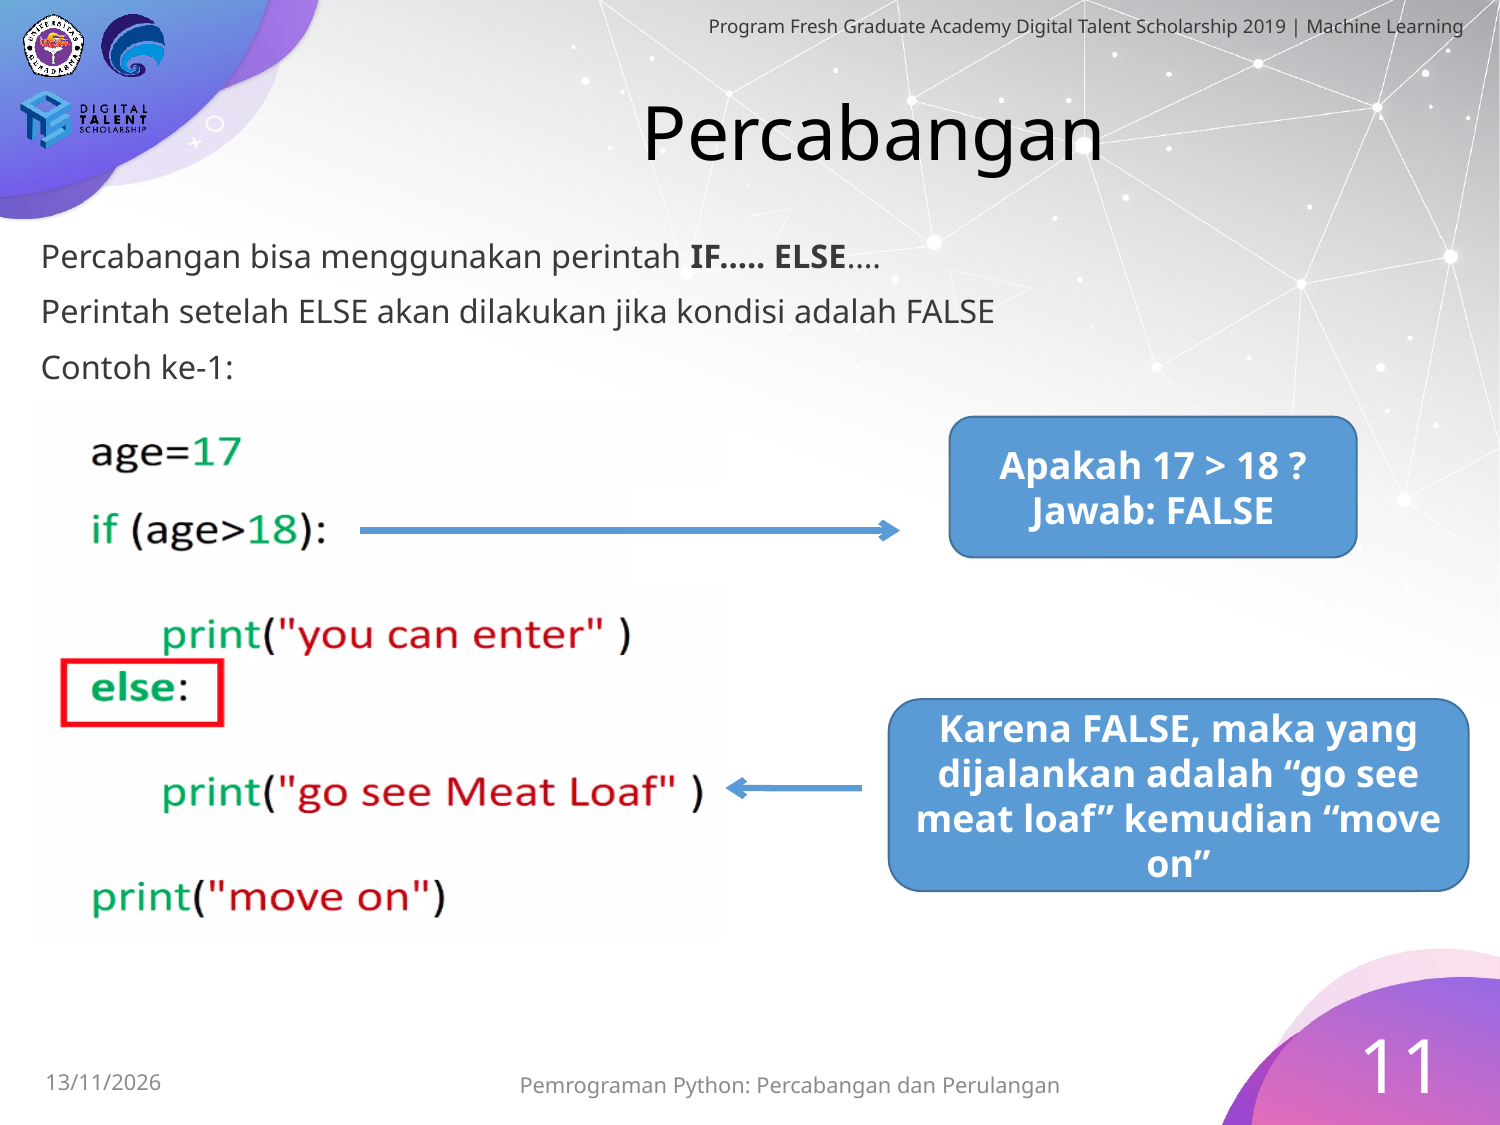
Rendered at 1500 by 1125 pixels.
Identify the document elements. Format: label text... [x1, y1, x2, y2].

picture [0, 0, 1500, 1125]
text_box Percabangan bisa menggunakan perintah IF….. ELSE…. Perintah setelah ELSE akan dilakukan jika kondisi adalah FALSE Contoh ke-1: [25, 227, 1472, 394]
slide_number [30, 1053, 272, 1114]
slide_number 11 [1327, 1025, 1477, 1115]
text_box Apakah 17 > 18 ? Jawab: FALSE [948, 415, 1358, 559]
footer Pemrograman Python: Percabangan dan Perulangan [386, 1055, 1195, 1114]
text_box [33, 405, 741, 939]
text_box Karena FALSE, maka yang dijalankan adalah “go see meat loaf” kemudian “move on” [887, 698, 1470, 893]
title Percabangan [271, 66, 1477, 207]
